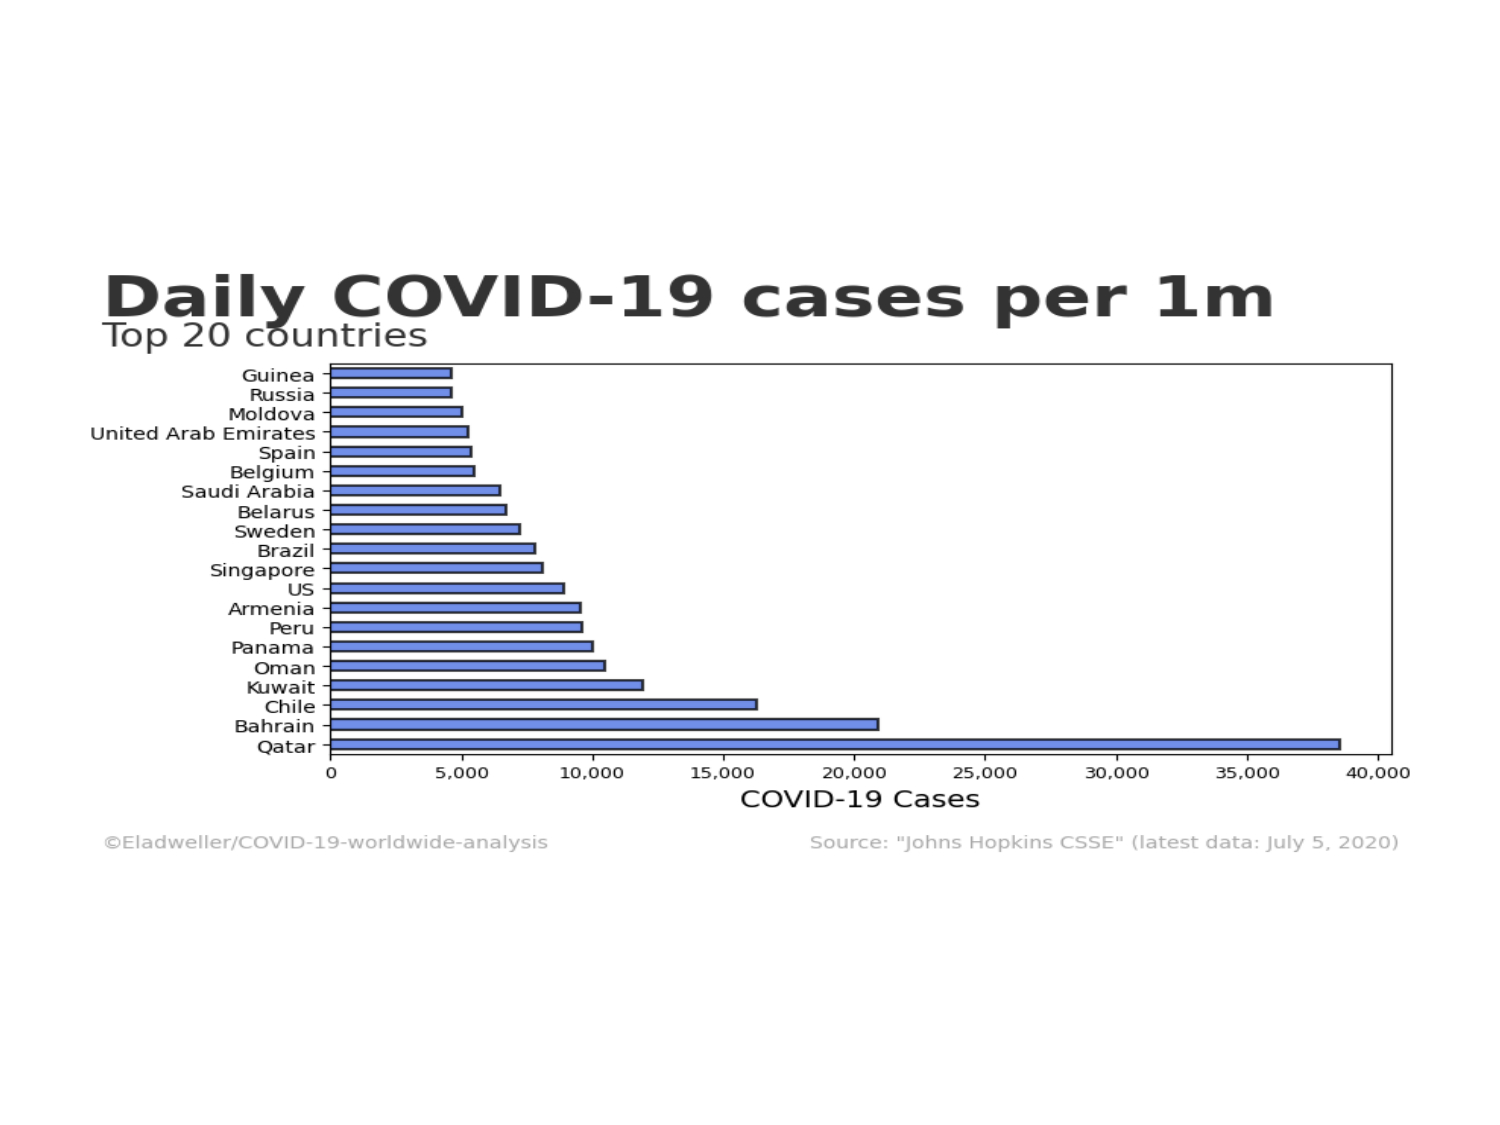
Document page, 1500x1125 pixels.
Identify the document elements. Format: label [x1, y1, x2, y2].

picture [74, 262, 1426, 863]
